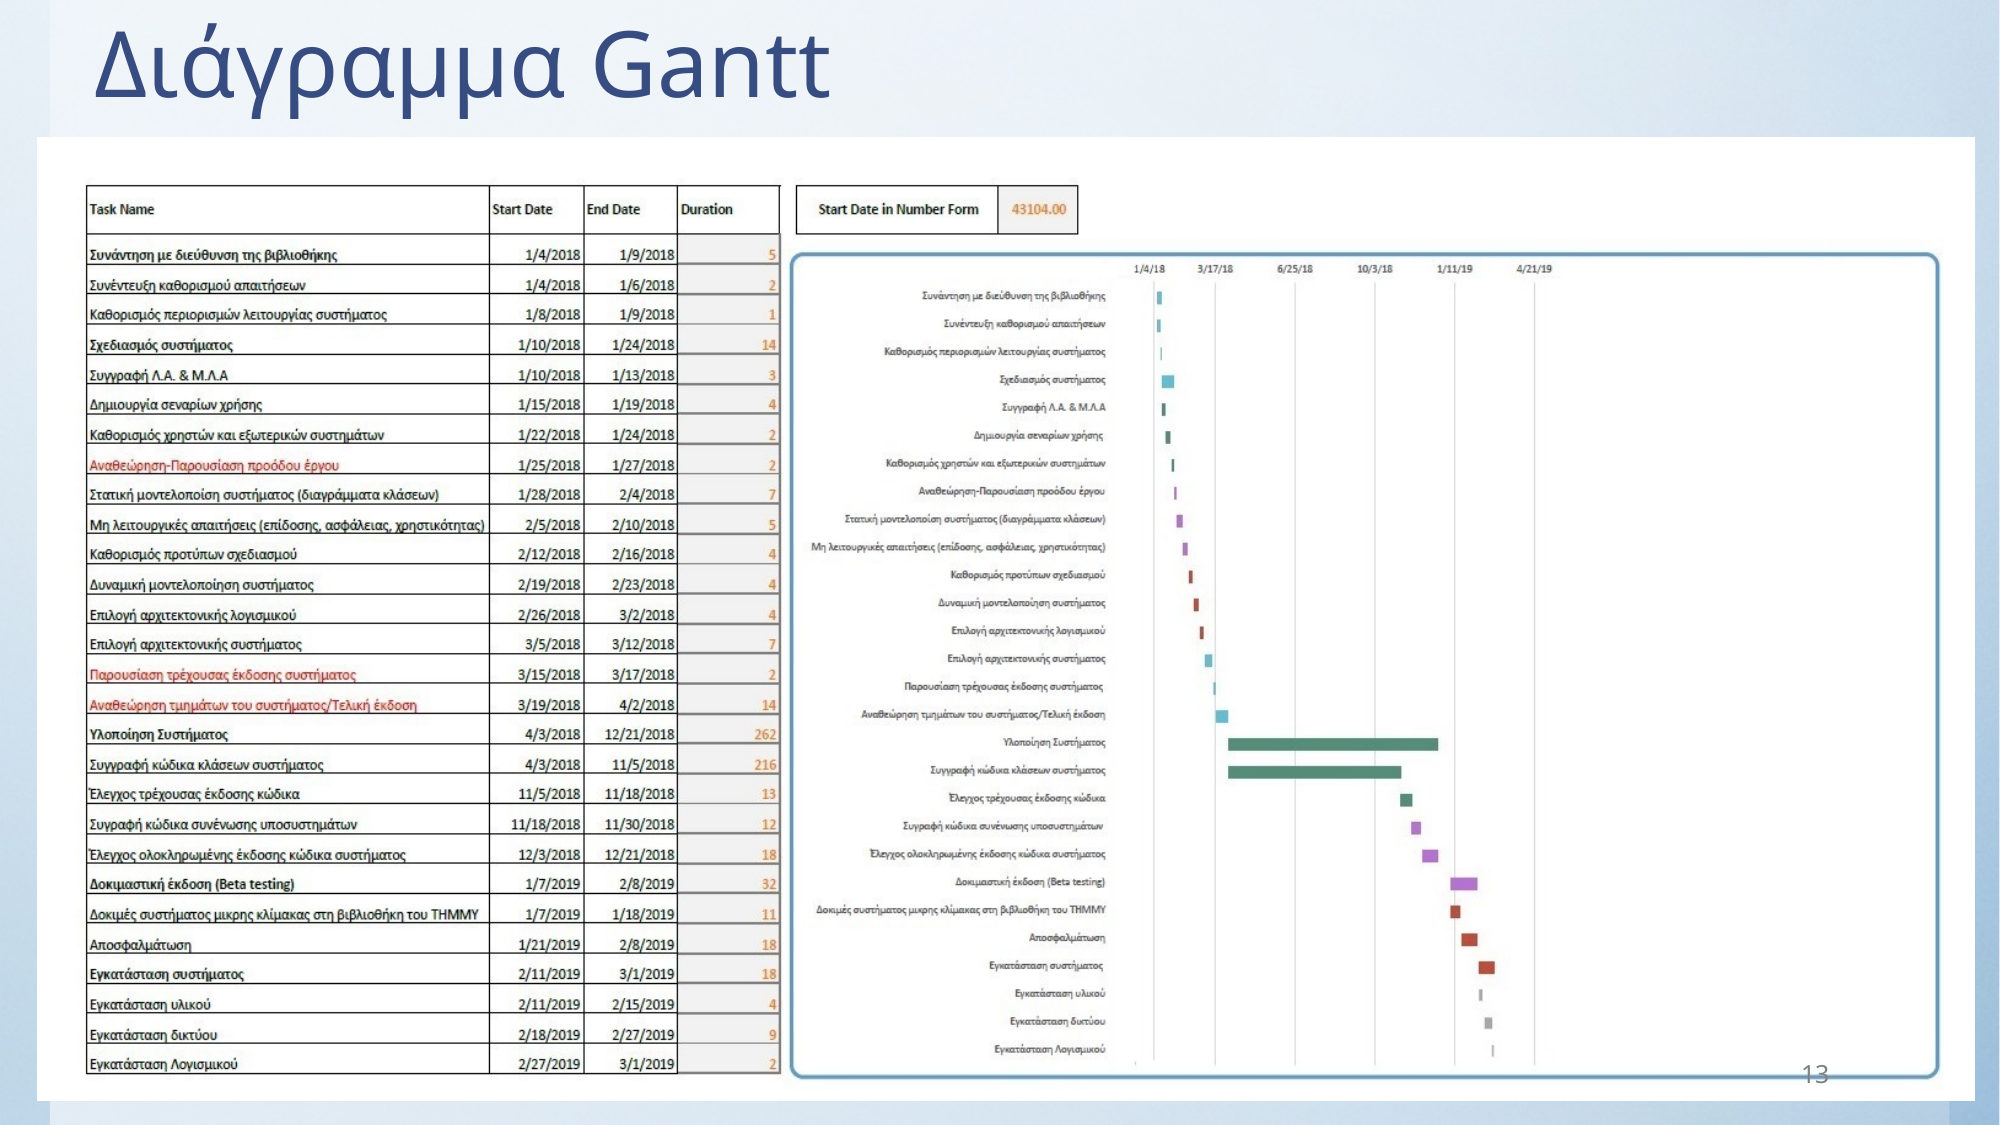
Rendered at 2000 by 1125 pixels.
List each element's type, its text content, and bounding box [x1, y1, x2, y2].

title Διάγραμμα Gantt [74, 0, 1741, 127]
slide_number 9 [964, 127, 1274, 137]
picture [0, 0, 2000, 1125]
